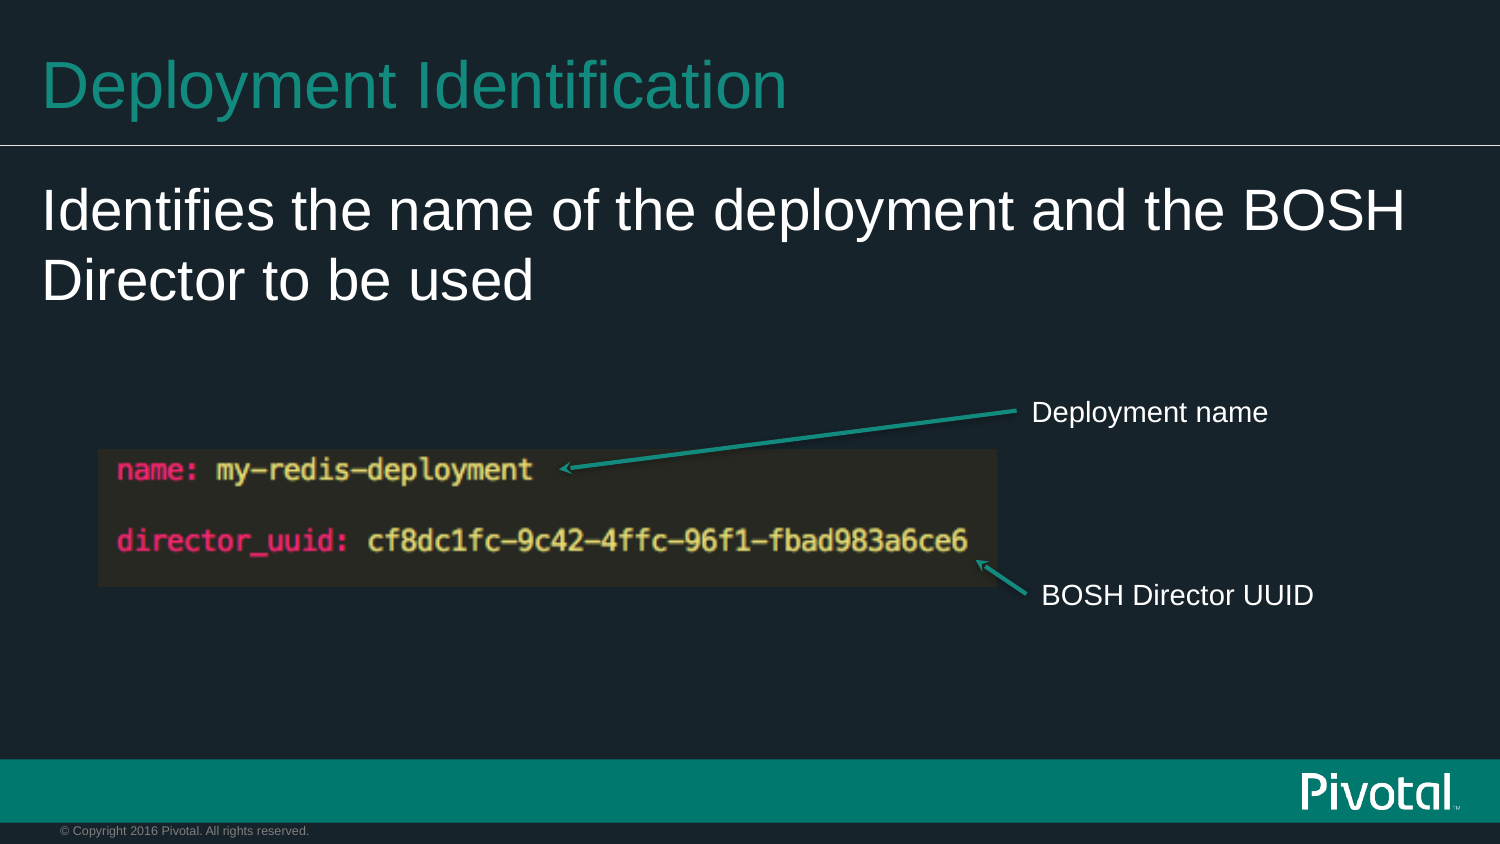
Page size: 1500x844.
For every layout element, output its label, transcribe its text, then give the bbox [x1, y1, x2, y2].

text_box Deployment name [1016, 385, 1286, 436]
list Identifies the name of the deployment and the BOSH Director to be used [26, 157, 1461, 735]
title Deployment Identification [26, 52, 1461, 113]
picture [98, 449, 997, 588]
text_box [975, 559, 1027, 595]
text_box BOSH Director UUID [1026, 568, 1334, 620]
picture [1302, 773, 1460, 810]
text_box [558, 410, 1017, 470]
